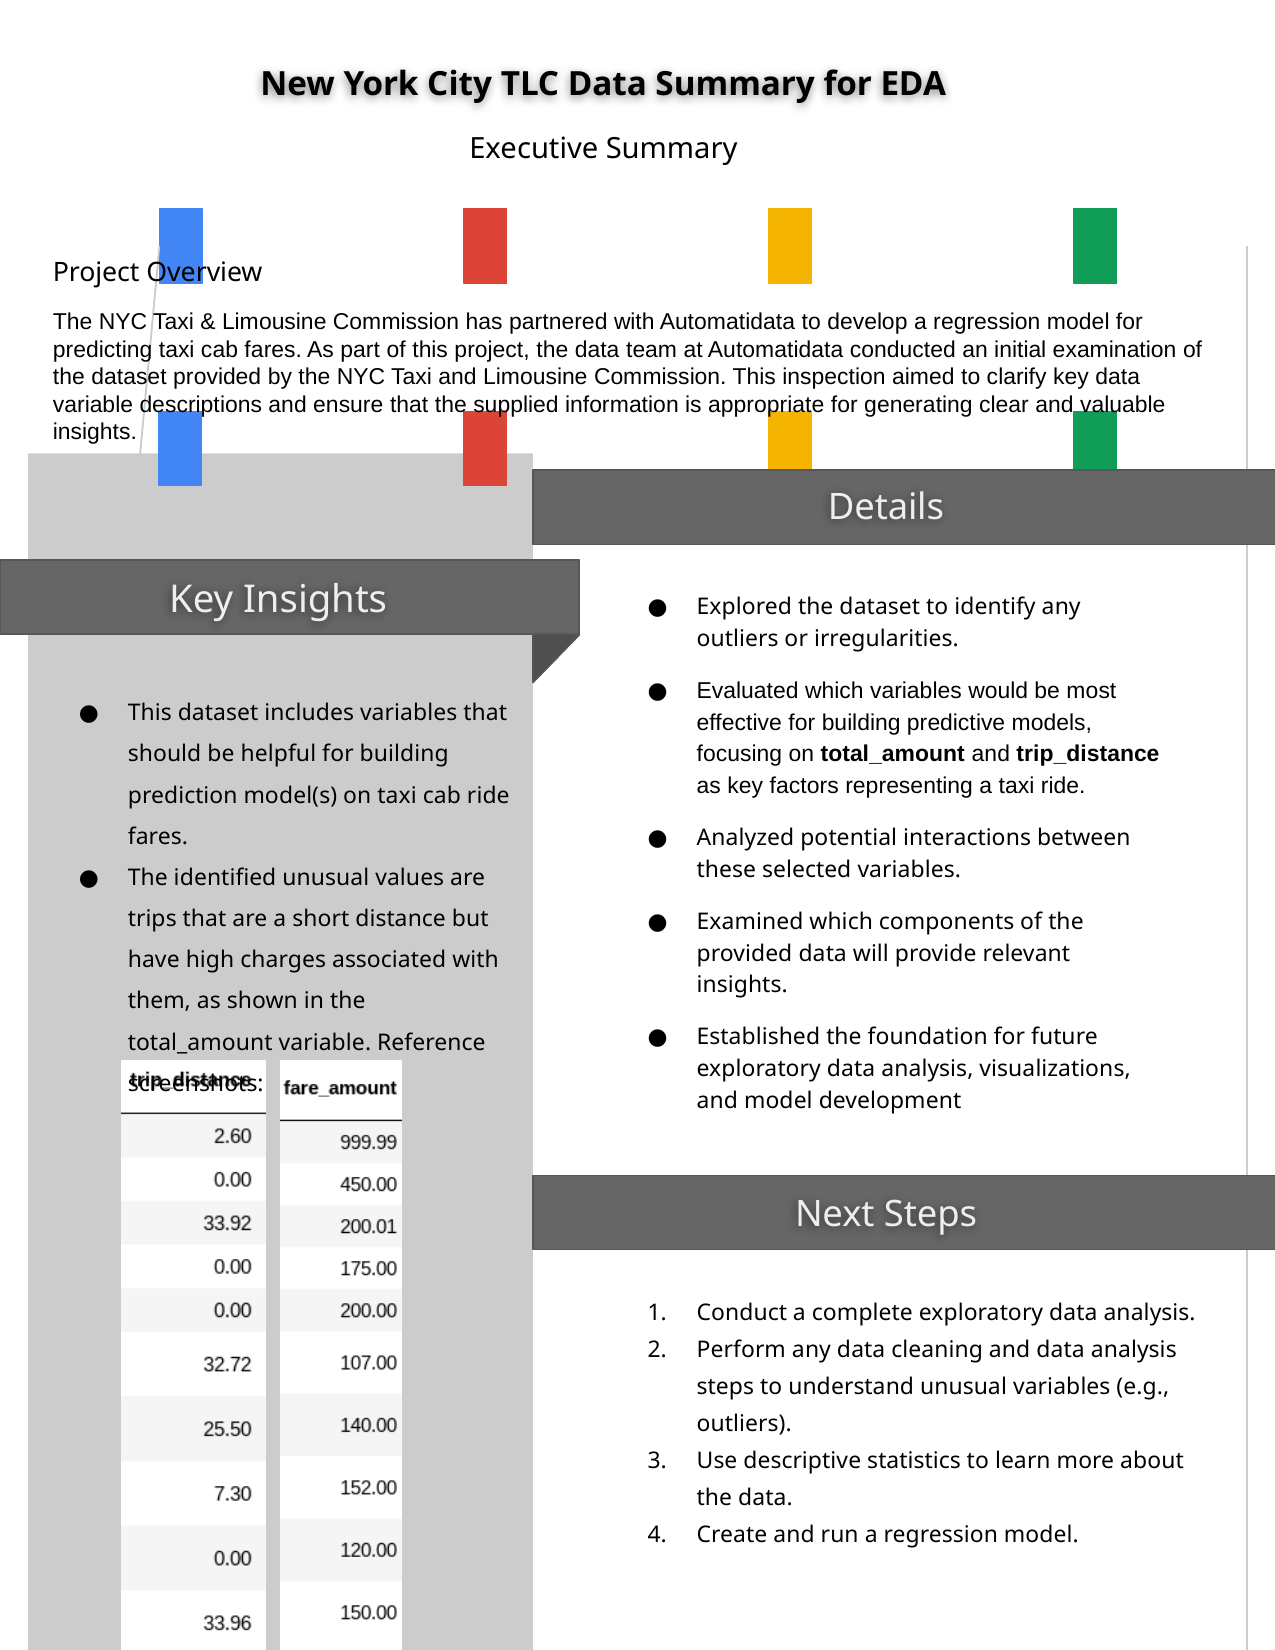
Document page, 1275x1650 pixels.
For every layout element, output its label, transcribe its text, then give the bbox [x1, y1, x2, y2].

text_box This dataset includes variables that should be helpful for building prediction model(s) on taxi cab ride fares. The identified unusual values are trips that are a short distance but have high charges associated with them, as shown in the total_amount variable. Reference screenshots: [37, 669, 531, 1111]
text_box Explored the dataset to identify any outliers or irregularities. Evaluated which variables would be most effective for building predictive models, focusing on total_amount and trip_distance as key factors representing a taxi ride. Analyzed potential interactions between these selected variables. Examined which components of the provided data will provide relevant insights. Established the foundation for future exploratory data analysis, visualizations, and model development [606, 572, 1178, 1128]
picture [280, 1060, 402, 1650]
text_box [177, 49, 1030, 160]
text_box Project Overview [37, 245, 645, 291]
text_box The NYC Taxi & Limousine Commission has partnered with Automatidata to develop a regression model for predicting taxi cab fares. As part of this project, the data team at Automatidata conducted an initial examination of the dataset provided by the NYC Taxi and Limousine Commission. This inspection aimed to clarify key data variable descriptions and ensure that the supplied information is appropriate for generating clear and valuable insights. [37, 291, 1237, 460]
picture [121, 1060, 266, 1650]
text_box Conduct a complete exploratory data analysis. Perform any data cleaning and data analysis steps to understand unusual variables (e.g., outliers). Use descriptive statistics to learn more about the data. Create and run a regression model. [606, 1273, 1214, 1563]
